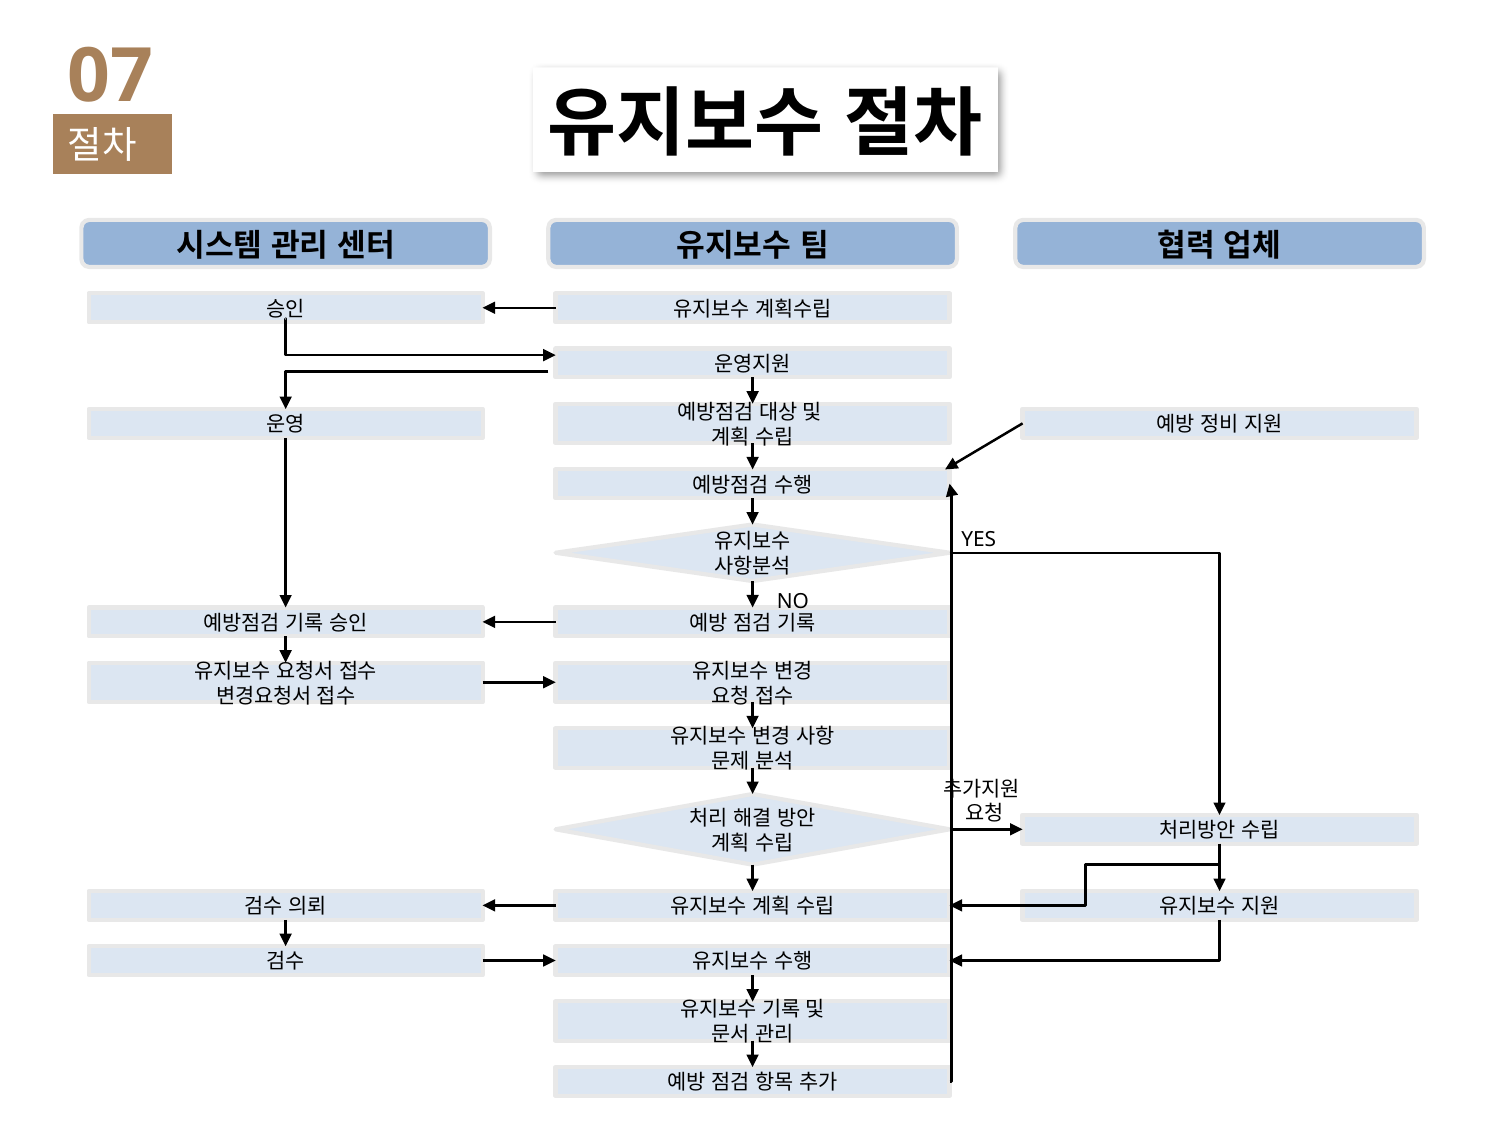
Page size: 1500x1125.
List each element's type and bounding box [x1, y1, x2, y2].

text_box [81, 219, 1425, 1096]
text_box [53, 19, 242, 174]
text_box [533, 67, 998, 172]
